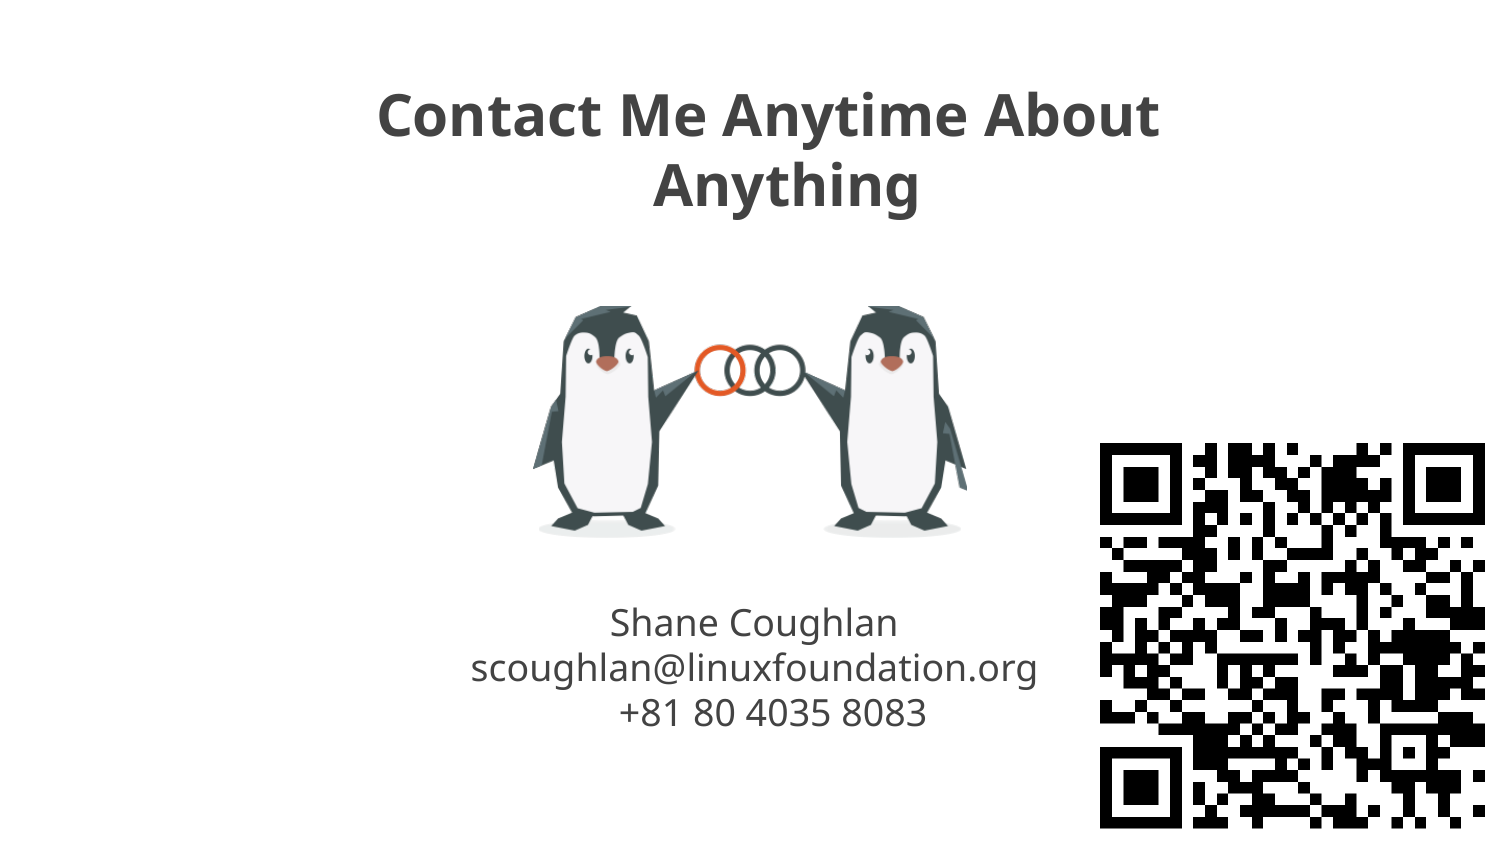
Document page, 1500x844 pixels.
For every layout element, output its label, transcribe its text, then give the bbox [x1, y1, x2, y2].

list Shane Coughlan scoughlan@linuxfoundation.org +81 80 4035 8083 [243, 586, 1078, 748]
picture [1083, 427, 1500, 844]
text_box Contact Me Anytime About Anything [257, 167, 1242, 228]
title [51, 67, 1449, 167]
picture [533, 306, 967, 538]
